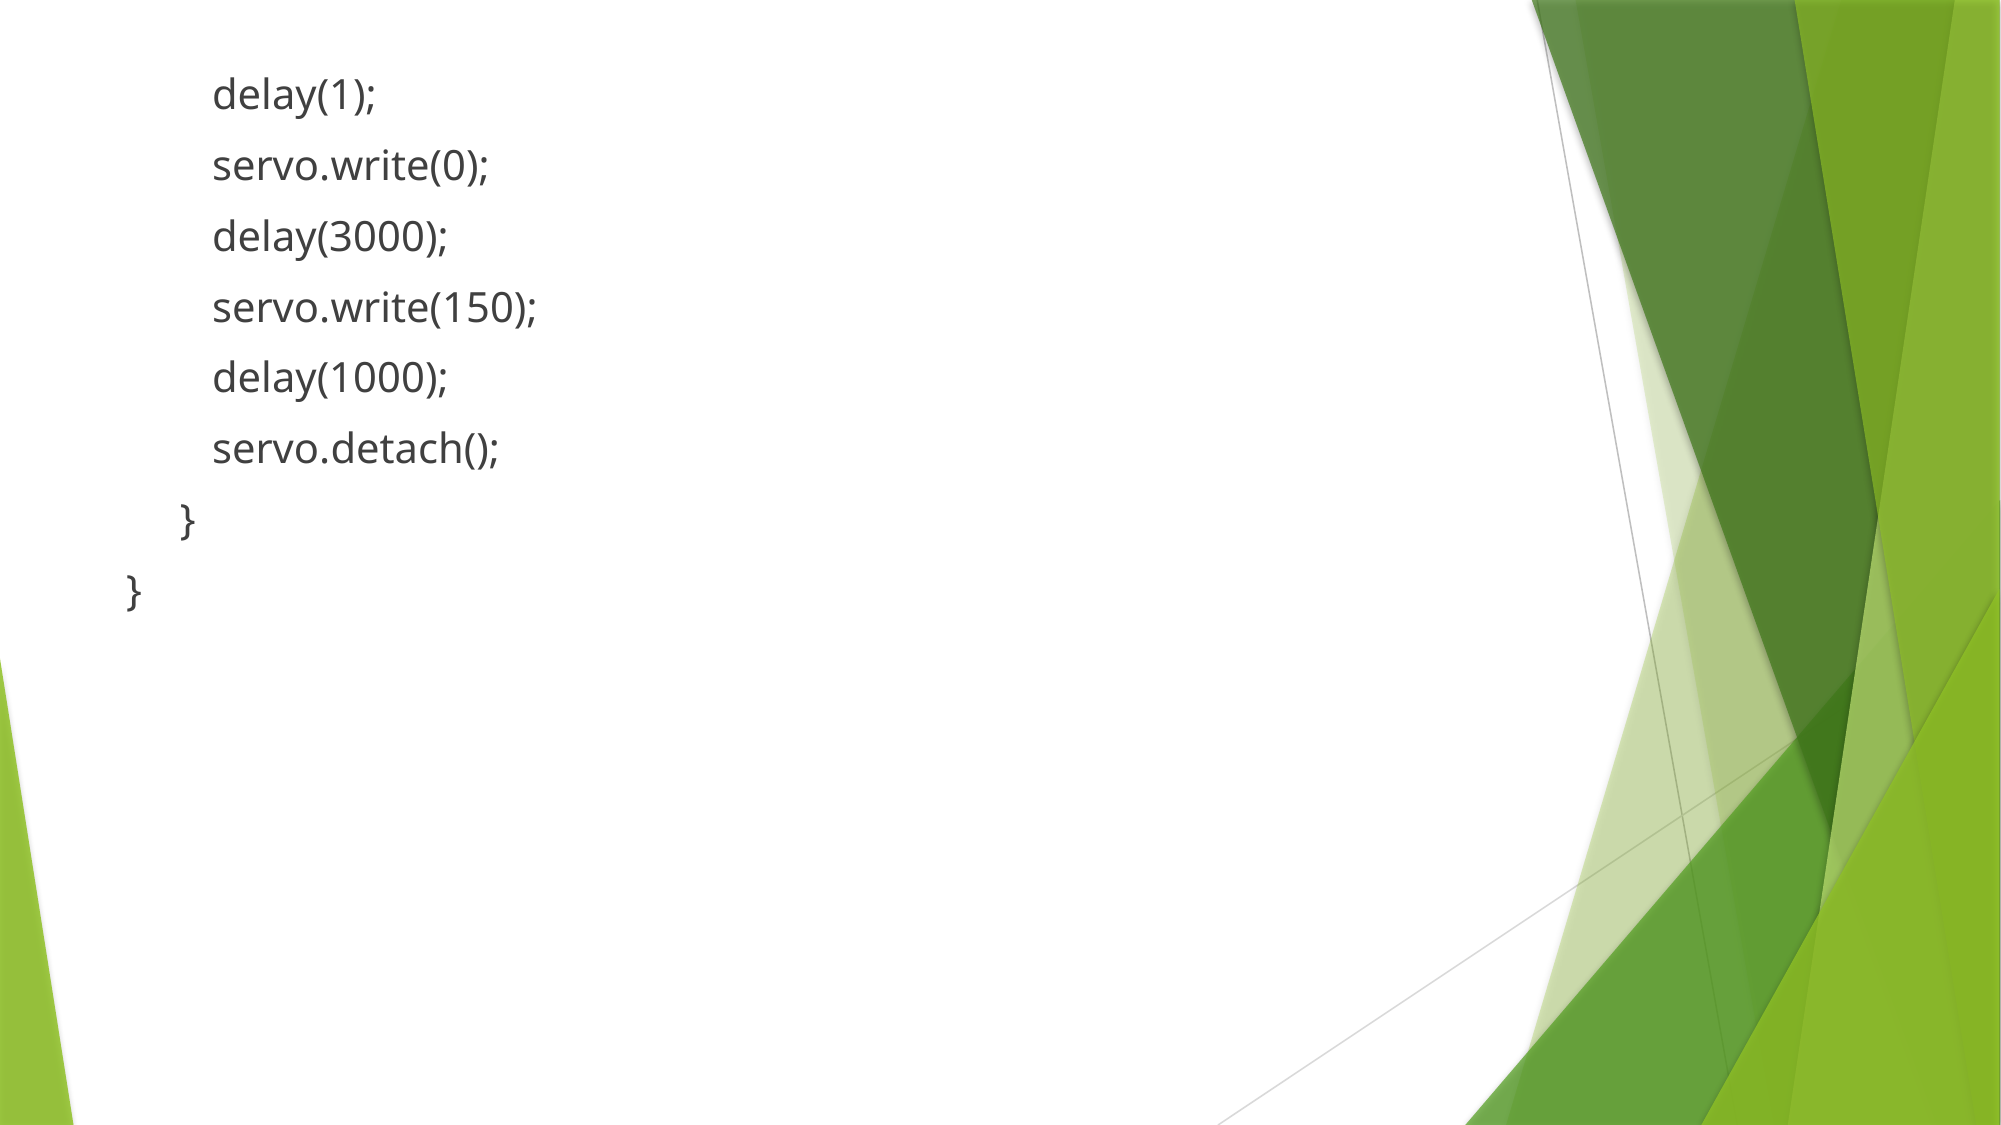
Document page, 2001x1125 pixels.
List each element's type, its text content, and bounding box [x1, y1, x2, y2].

list delay(1); servo.write(0); delay(3000); servo.write(150); delay(1000); servo.detach(); } } [111, 60, 1522, 992]
